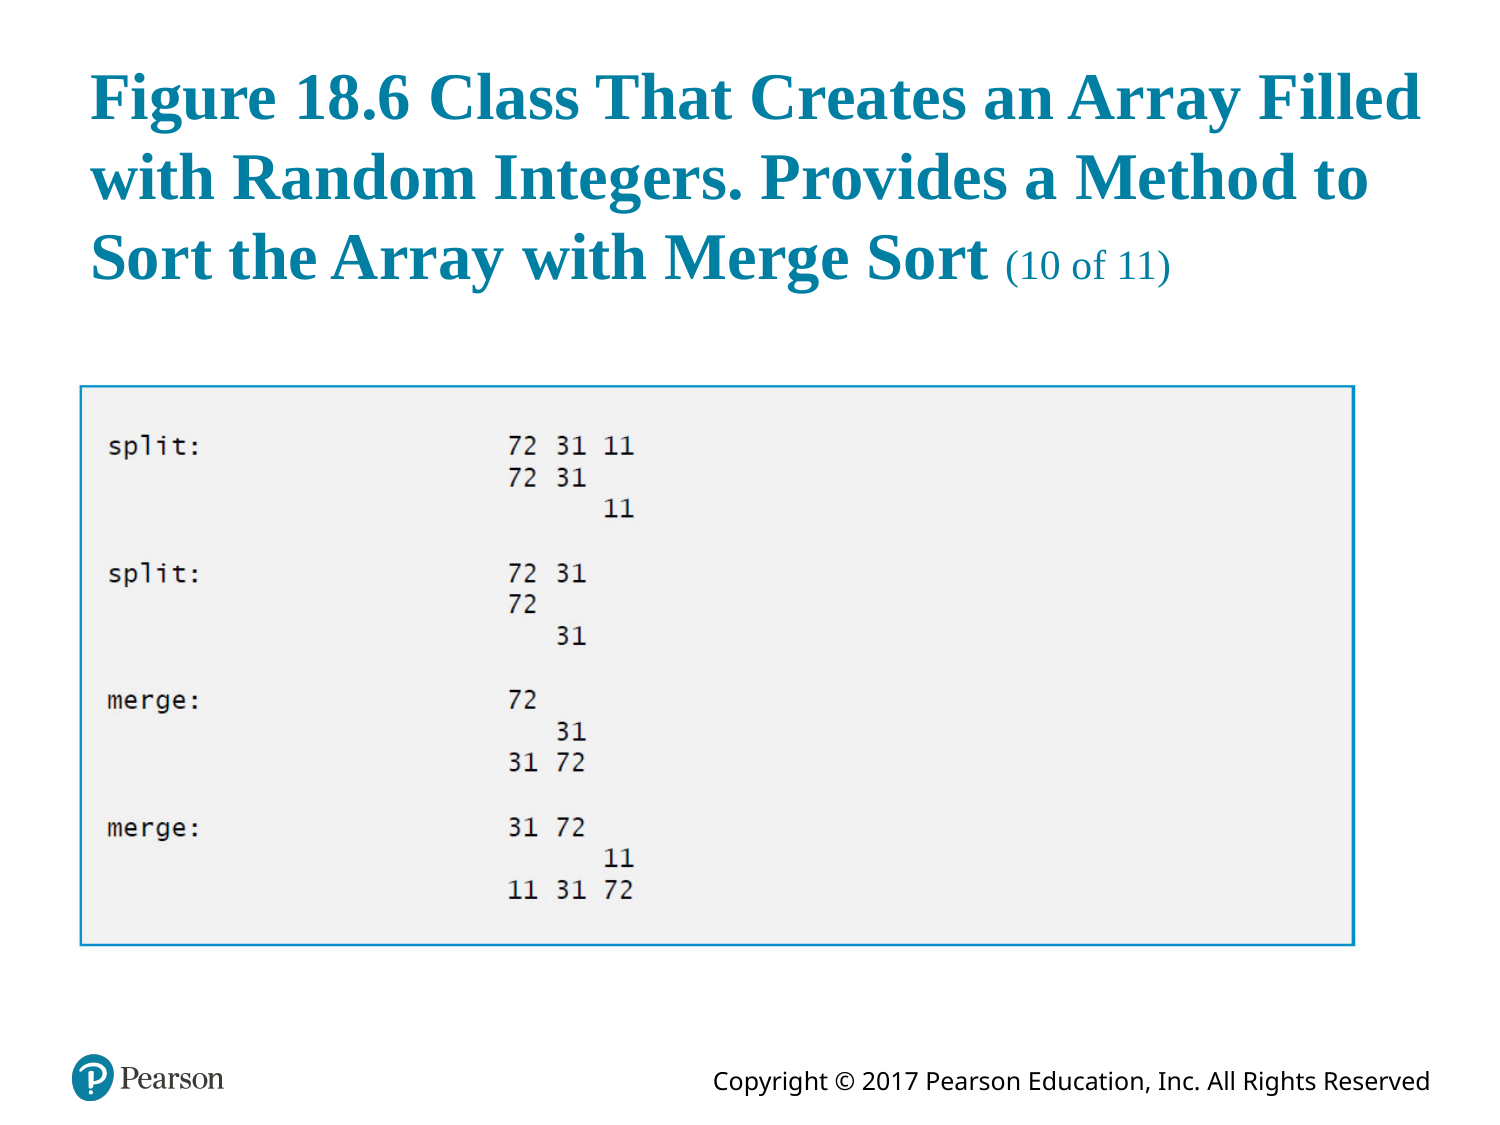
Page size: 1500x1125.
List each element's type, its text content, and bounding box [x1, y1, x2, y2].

picture [80, 1063, 106, 1088]
picture [98, 1054, 224, 1101]
picture [74, 384, 1360, 951]
picture [72, 1087, 83, 1101]
picture [72, 1054, 88, 1070]
title Figure 18.6 Class That Creates an Array Filled with Random Integers. Provides a Method to Sort the Array with Merge Sort (10 of 11) [75, 37, 1460, 296]
